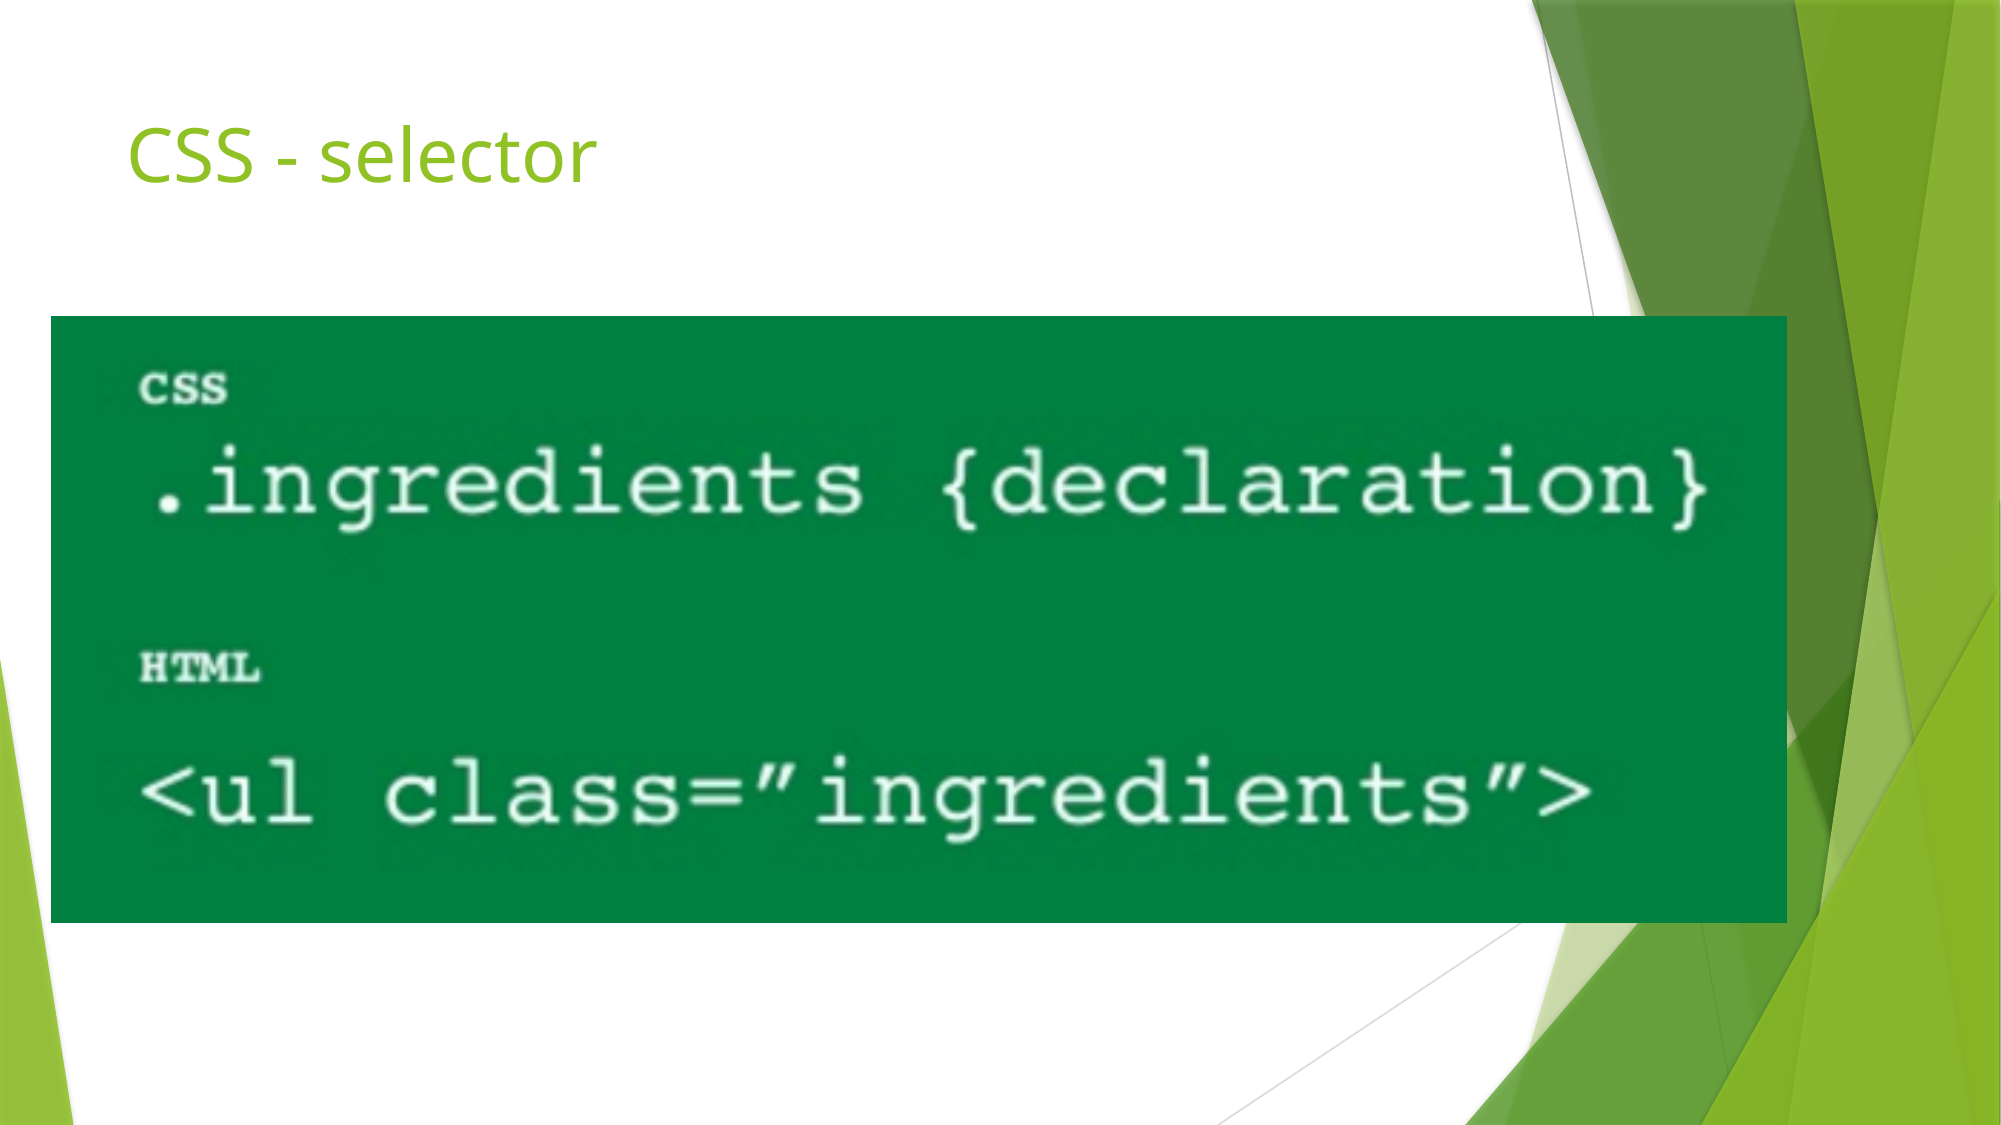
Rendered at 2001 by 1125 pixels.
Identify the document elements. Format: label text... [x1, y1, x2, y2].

title CSS - selector [111, 99, 1522, 316]
picture [51, 316, 1788, 923]
